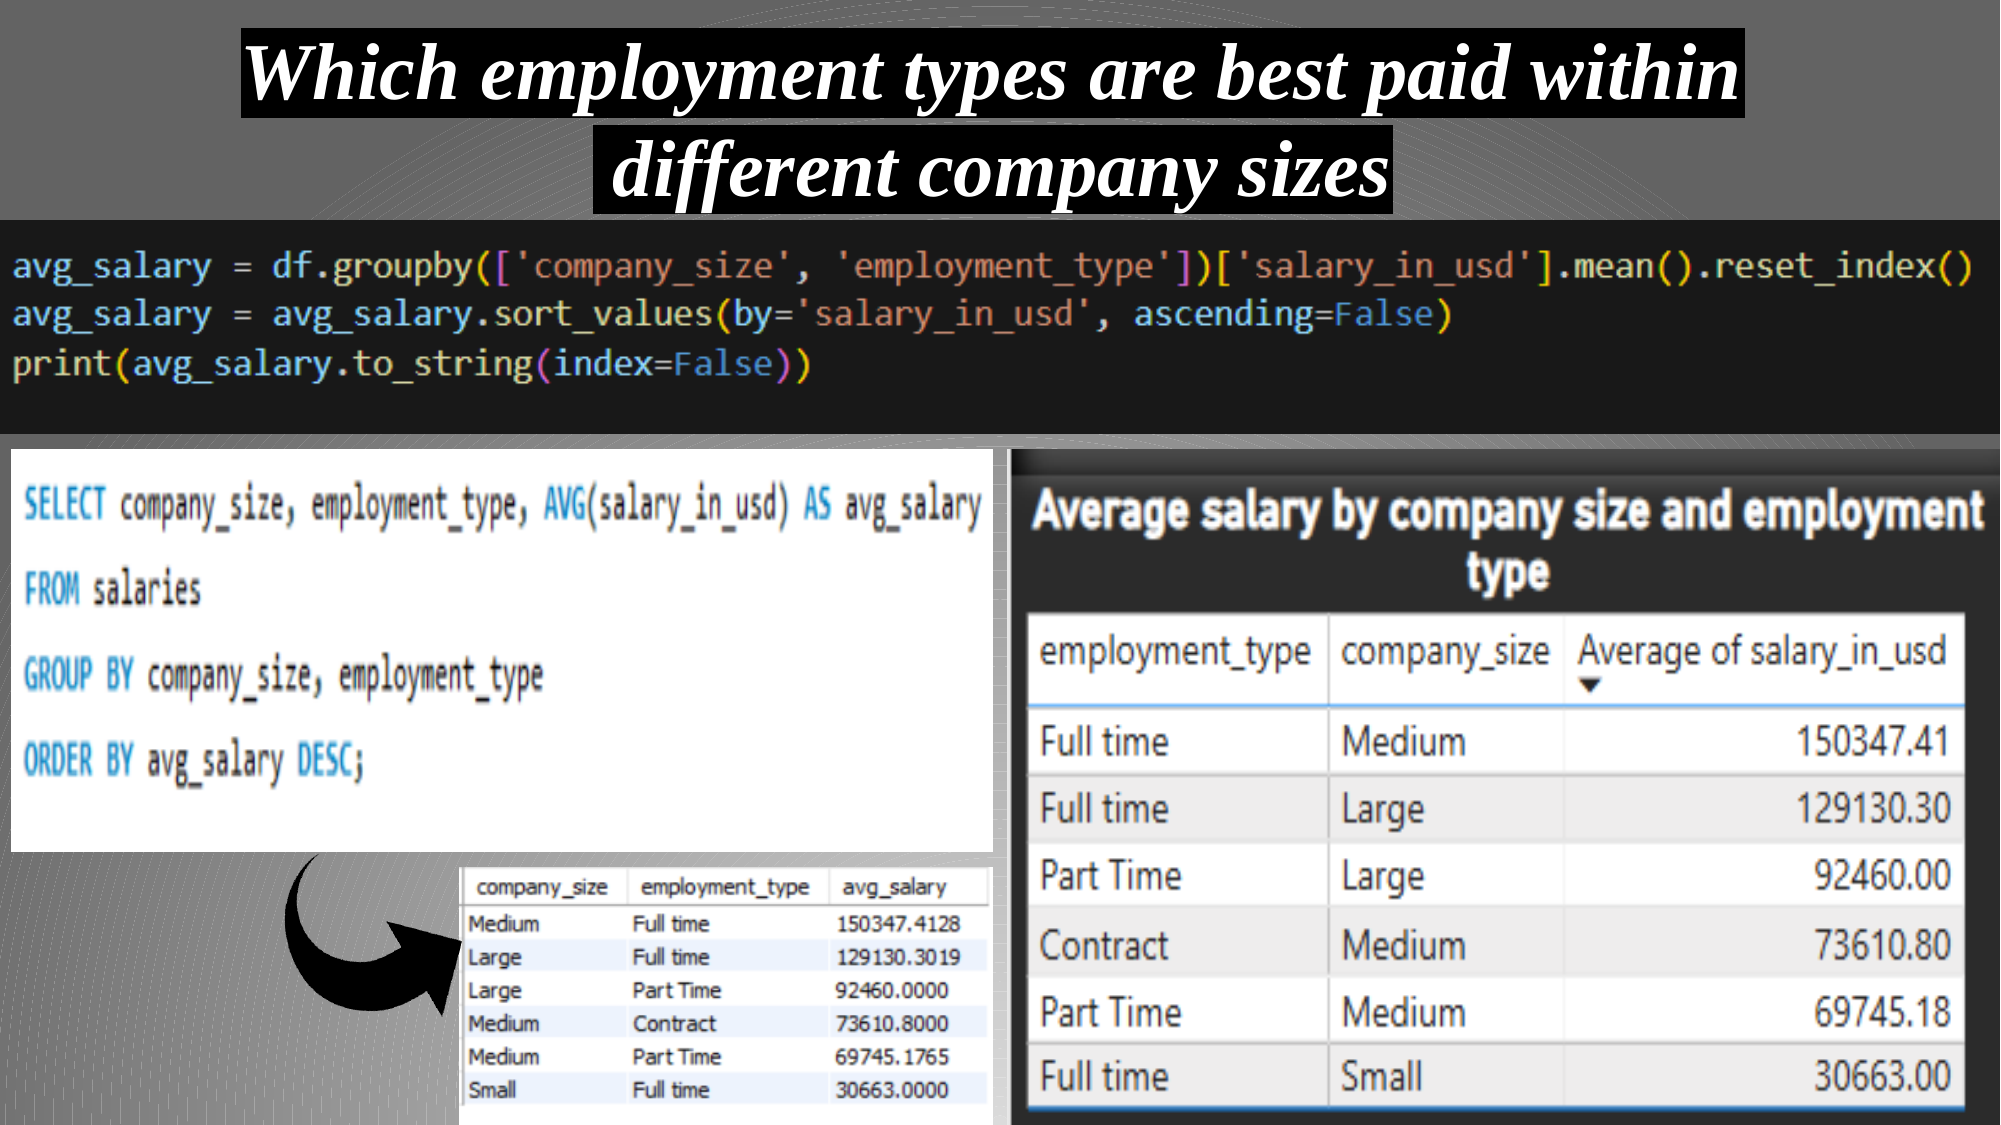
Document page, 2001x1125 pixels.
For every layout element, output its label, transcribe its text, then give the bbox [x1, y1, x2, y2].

picture [11, 449, 993, 1125]
picture [0, 220, 2000, 434]
title Which employment types are best paid within different company sizes [96, 11, 1889, 220]
picture [1007, 449, 2000, 1125]
